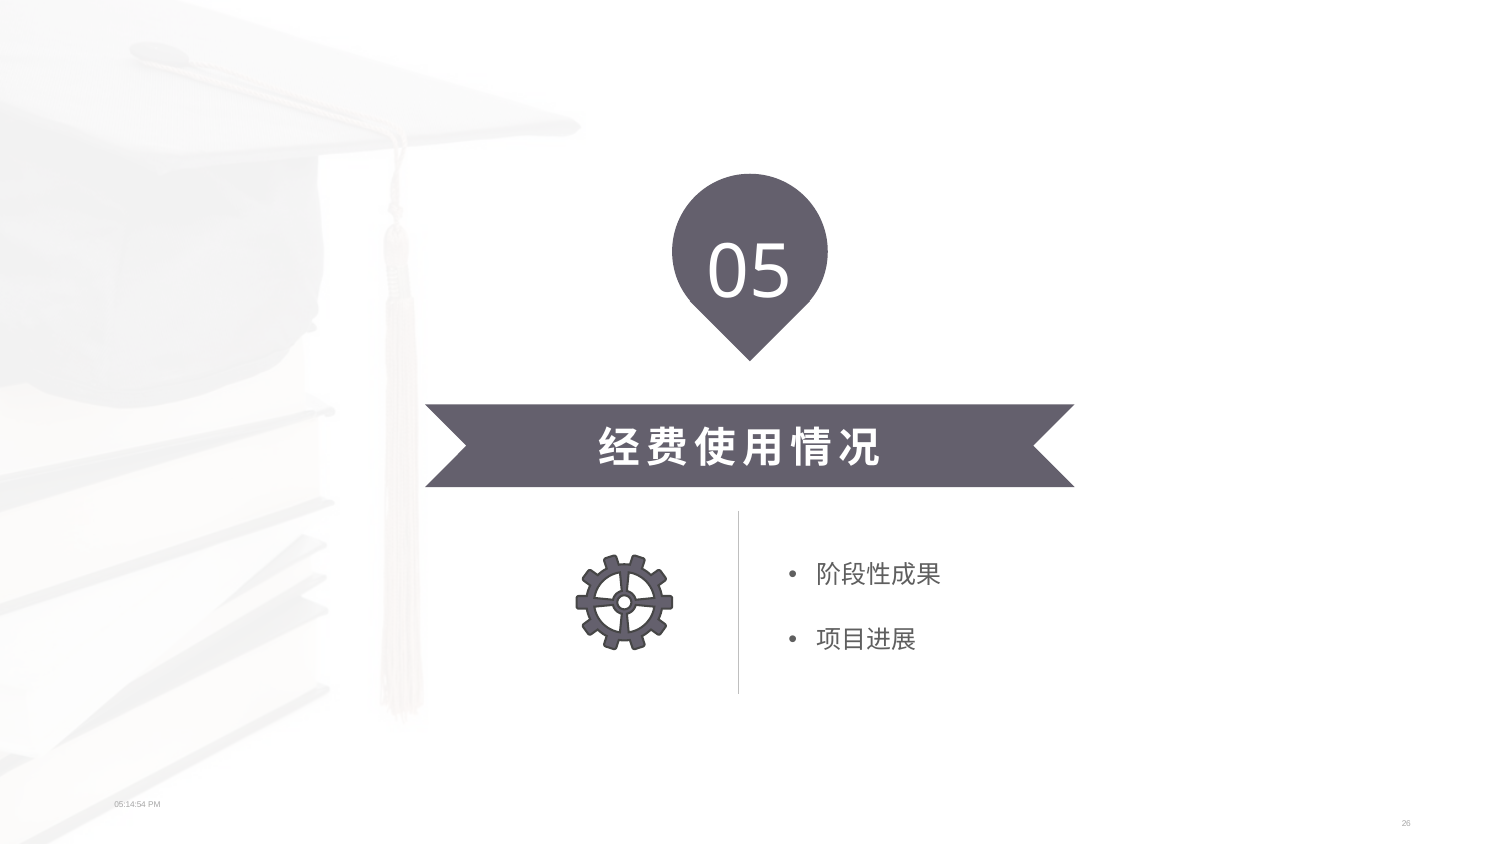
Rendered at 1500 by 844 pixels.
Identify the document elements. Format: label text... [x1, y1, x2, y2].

text_box 项目进展 [773, 616, 1057, 662]
text_box 阶段性成果 [773, 551, 1057, 597]
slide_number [103, 782, 441, 827]
text_box 05 [671, 172, 829, 363]
text_box [422, 403, 1078, 489]
text_box [575, 554, 674, 651]
text_box 经费使用情况 [480, 412, 999, 478]
